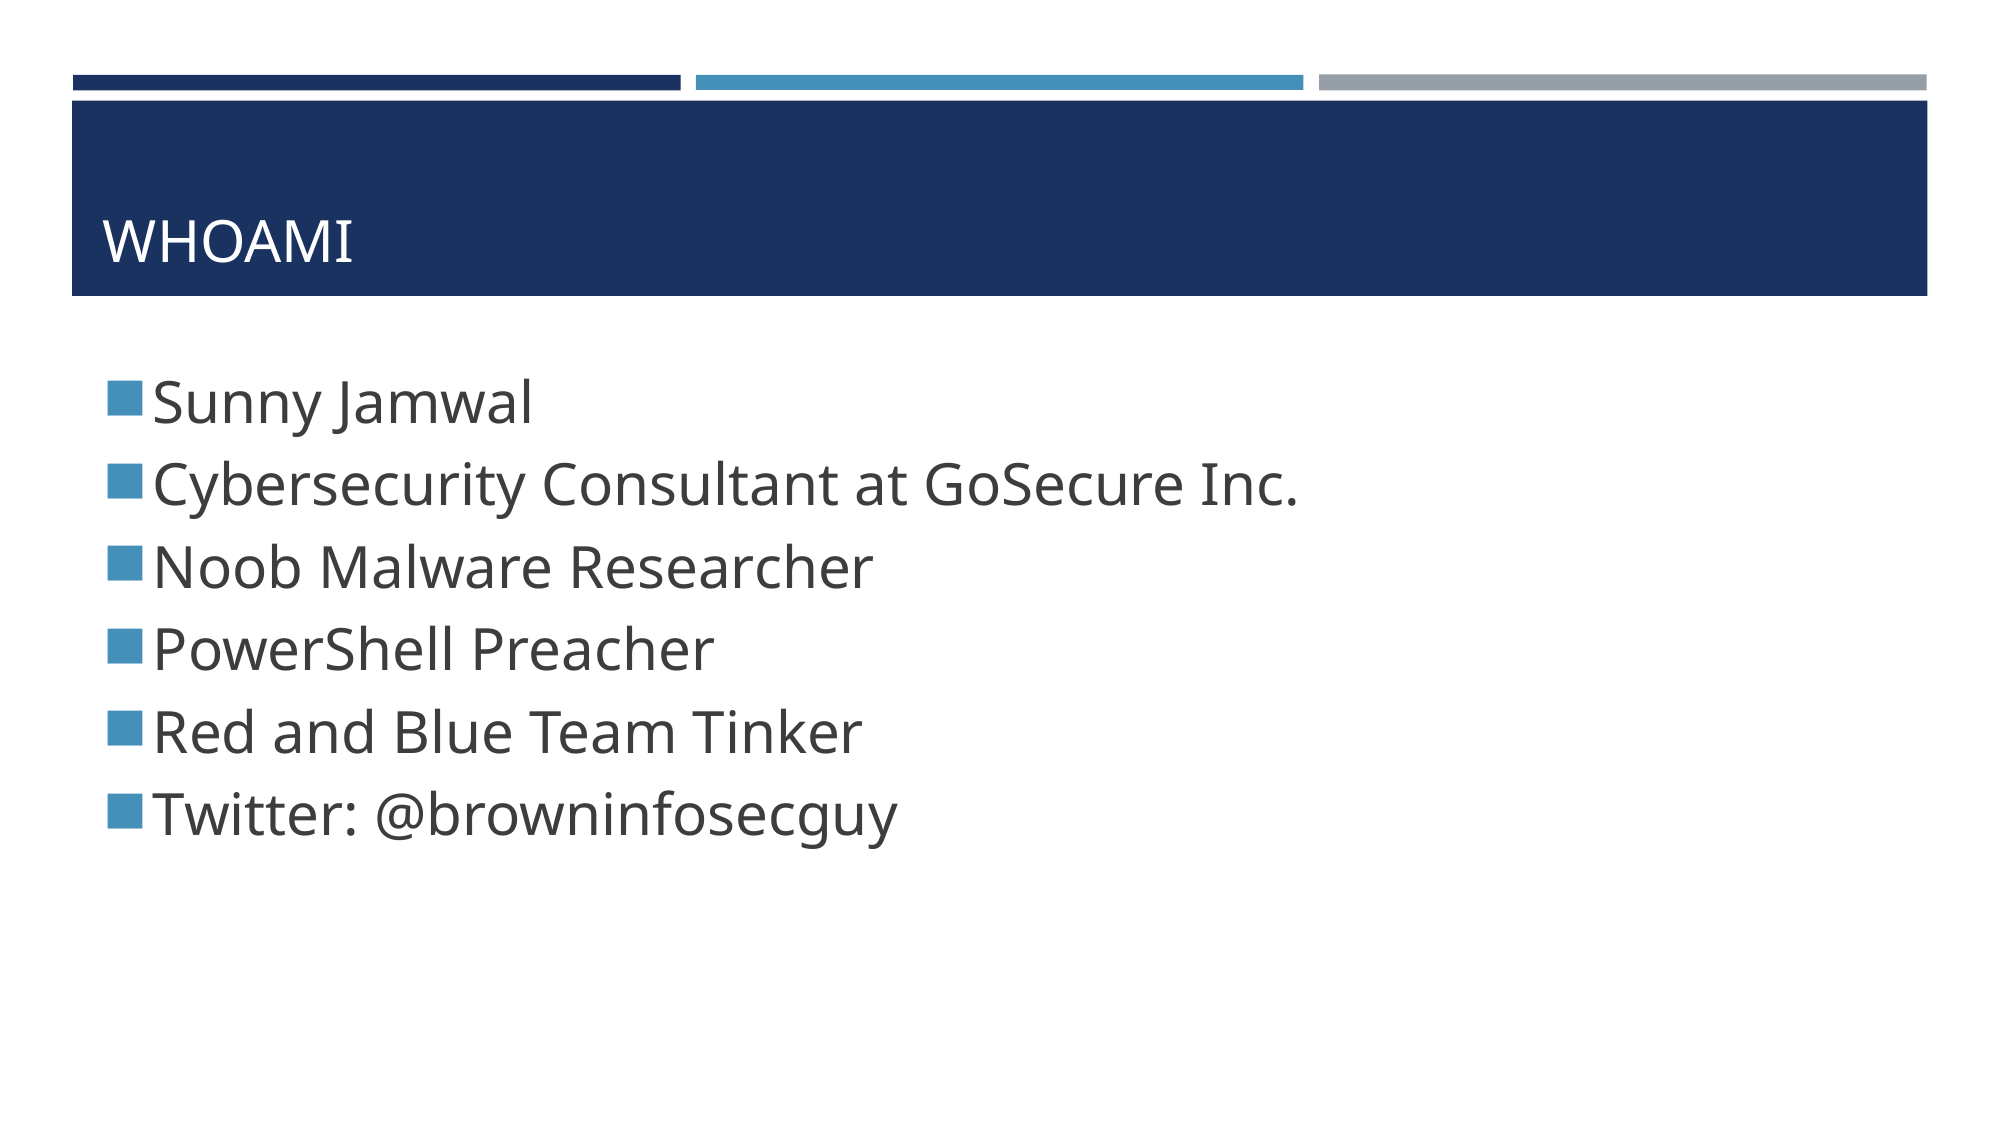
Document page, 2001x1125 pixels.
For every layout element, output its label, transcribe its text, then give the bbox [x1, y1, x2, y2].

title whoami [94, 114, 1906, 282]
list Sunny Jamwal Cybersecurity Consultant at GoSecure Inc. Noob Malware Researcher PowerShell Preacher Red and Blue Team Tinker Twitter: @browninfosecguy [94, 357, 1906, 962]
